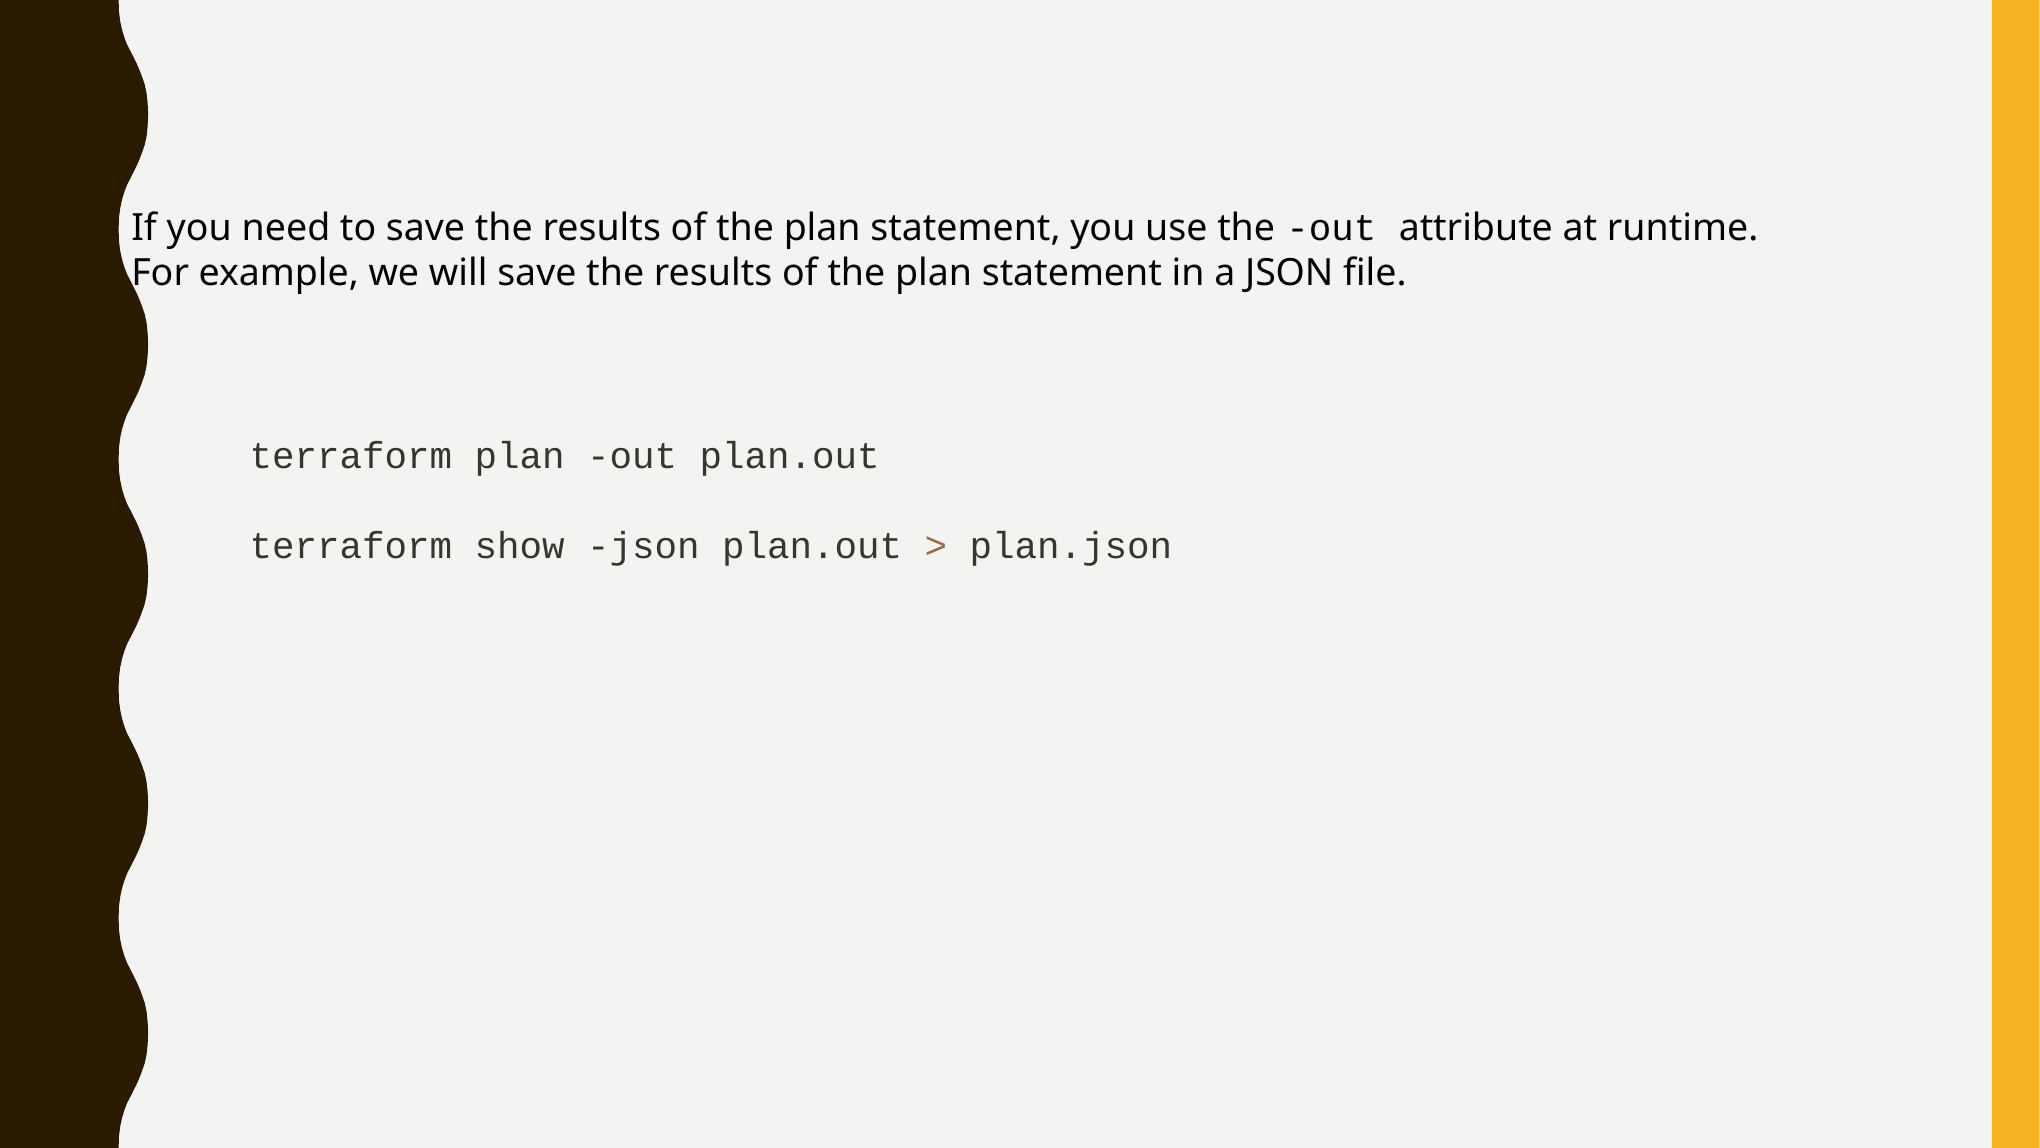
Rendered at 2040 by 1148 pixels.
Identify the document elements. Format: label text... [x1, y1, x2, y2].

text_box terraform plan -out plan.out terraform show -json plan.out > plan.json [234, 423, 1188, 619]
text_box If you need to save the results of the plan statement, you use the -out attribute at runtime. For example, we will save the results of the plan statement in a JSON file. [116, 195, 1783, 301]
